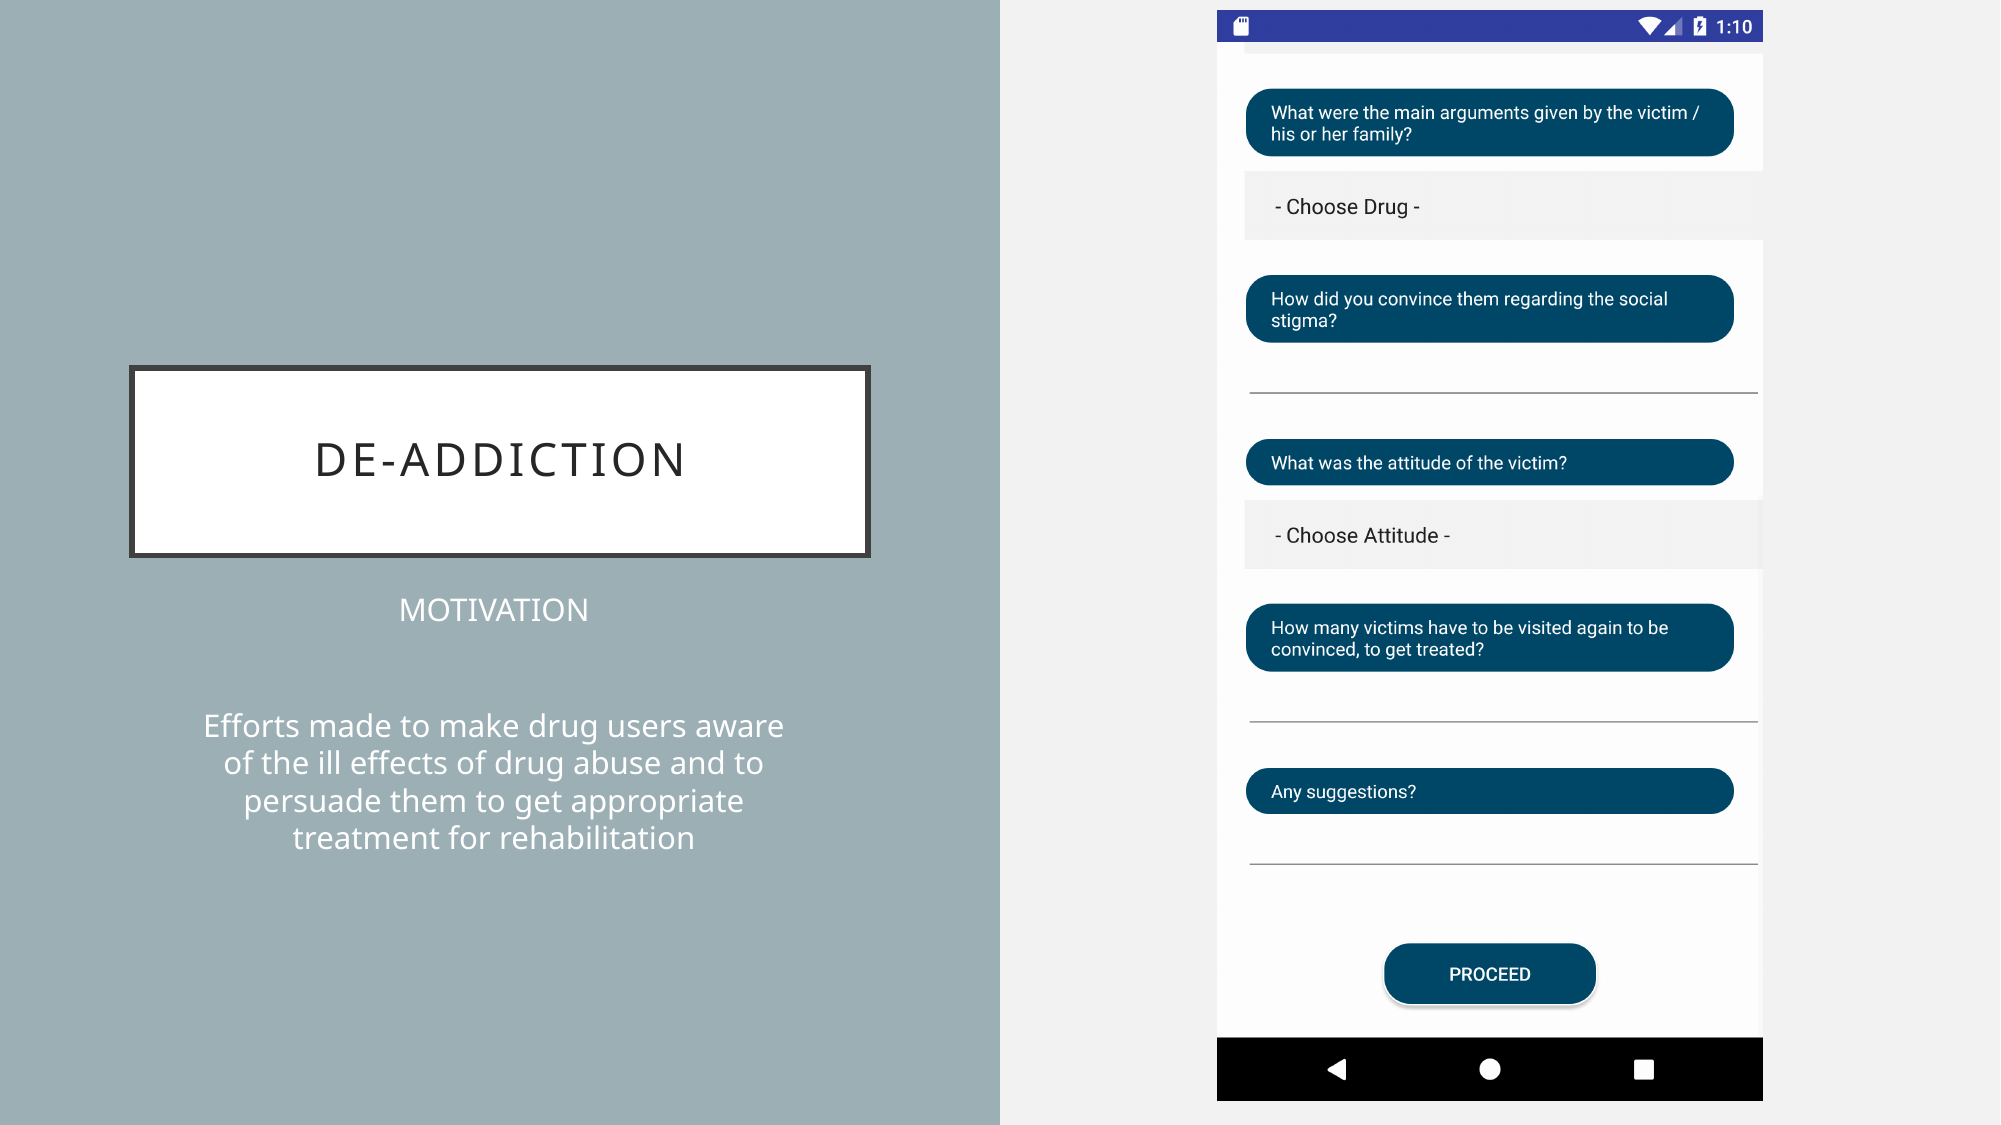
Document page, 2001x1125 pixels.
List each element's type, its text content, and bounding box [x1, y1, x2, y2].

picture [1217, 10, 1763, 1101]
title DE-ADDICTION [129, 365, 871, 558]
list MOTIVATION Efforts made to make drug users aware of the ill effects of drug abuse and to persuade them to get appropriate treatment for rehabilitation [183, 582, 806, 943]
